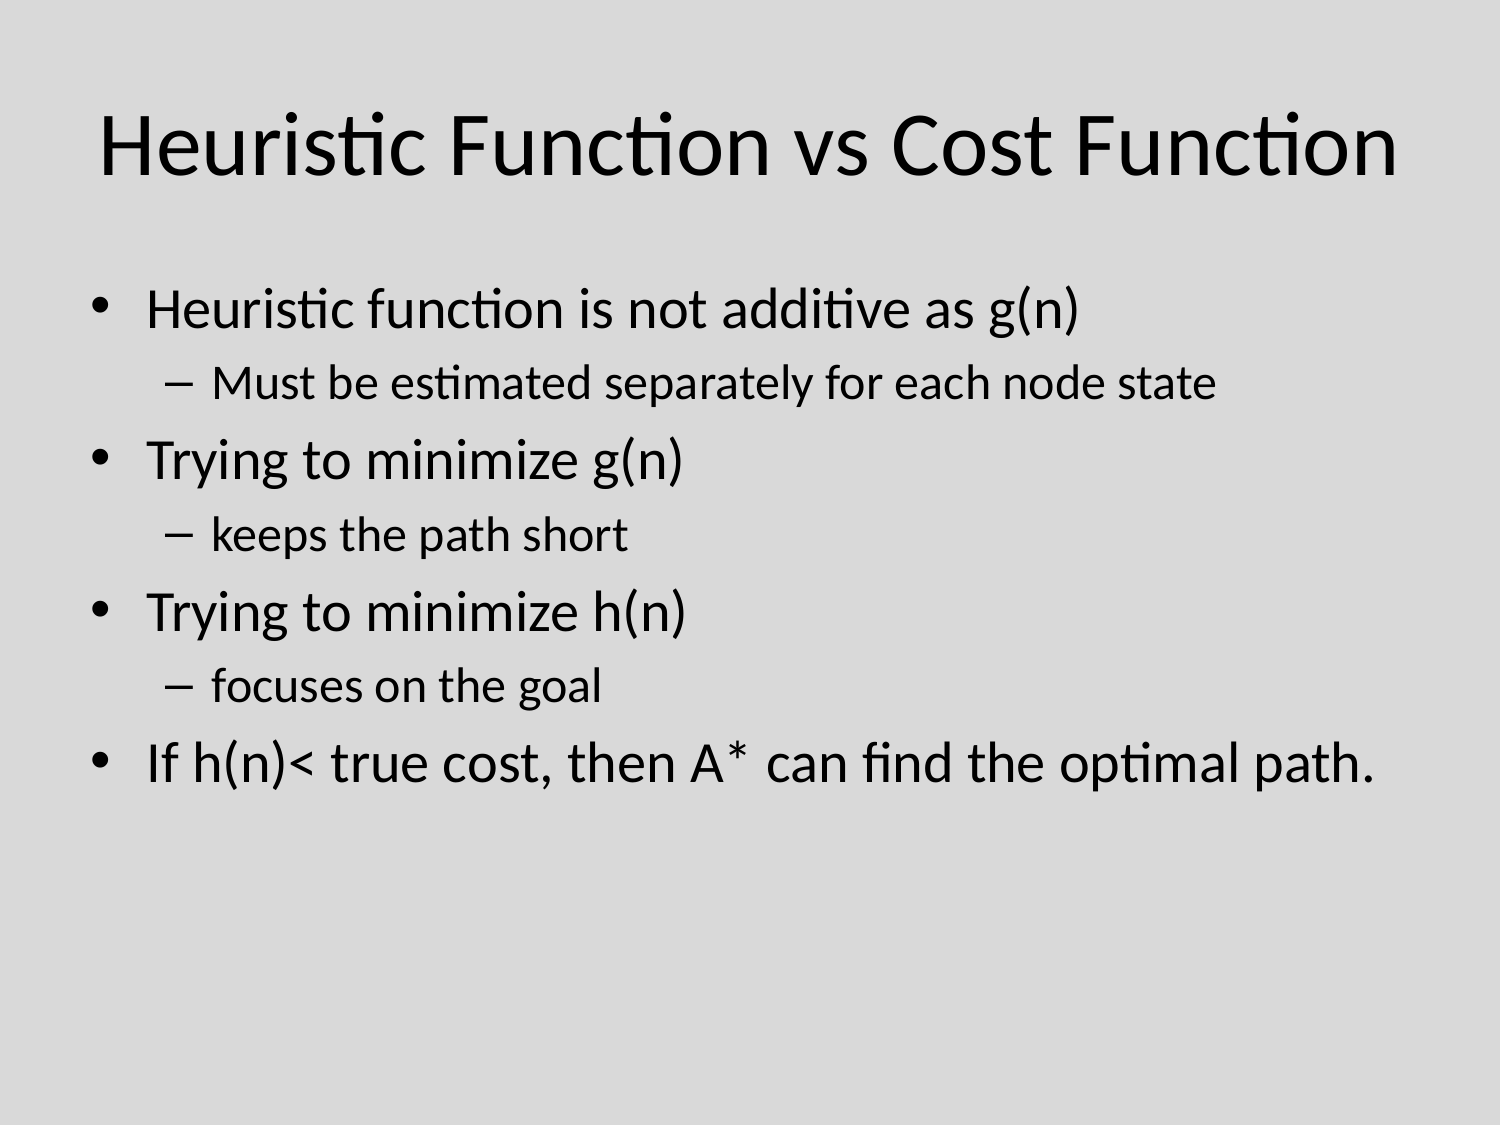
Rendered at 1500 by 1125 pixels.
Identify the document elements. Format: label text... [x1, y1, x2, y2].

title Heuristic Function vs Cost Function [75, 45, 1425, 233]
list Heuristic function is not additive as g(n) Must be estimated separately for each node state Trying to minimize g(n) keeps the path short Trying to minimize h(n) focuses on the goal If h(n)< true cost, then A* can find the optimal path. [75, 262, 1425, 1005]
